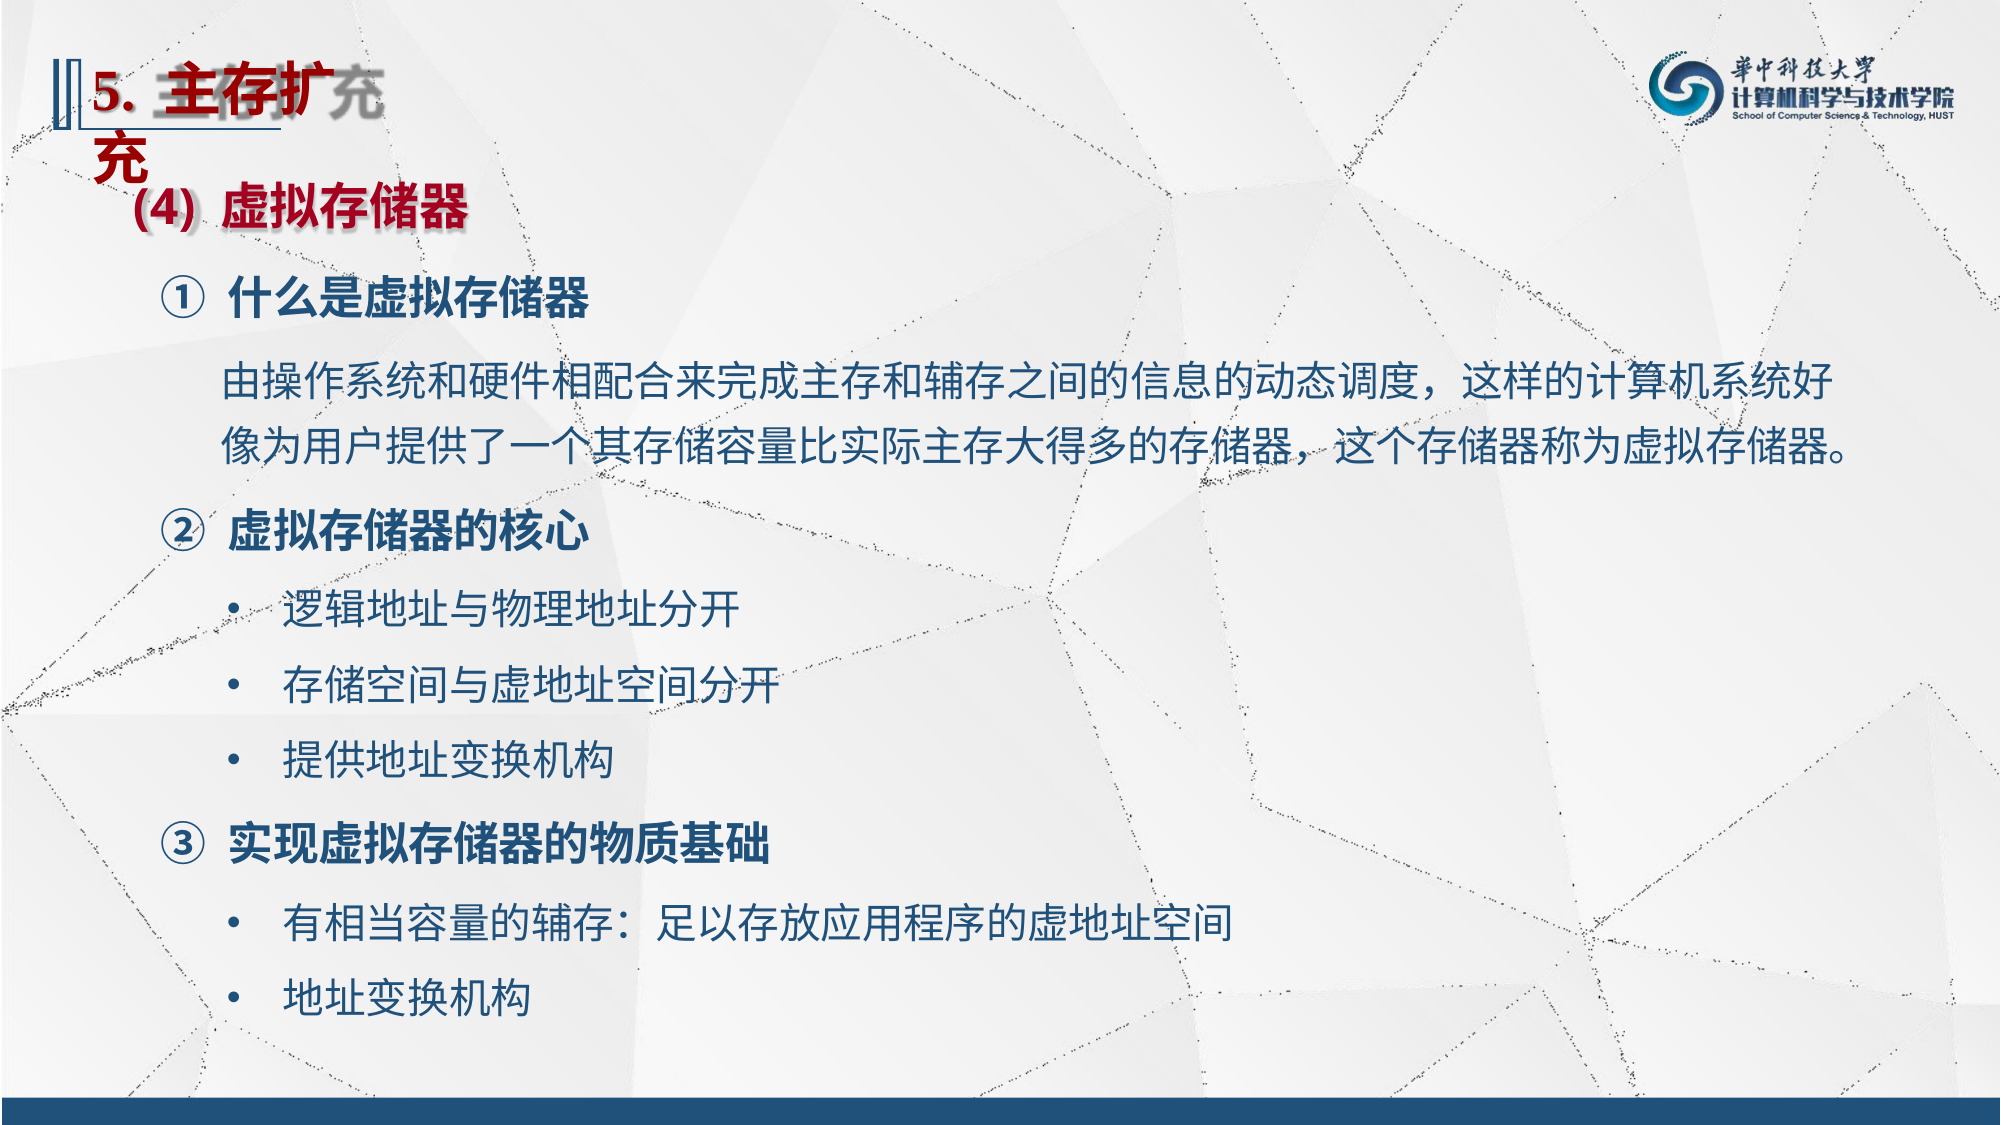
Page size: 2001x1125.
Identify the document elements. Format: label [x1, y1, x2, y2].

text_box [55, 34, 424, 165]
text_box [0, 0, 2000, 1125]
